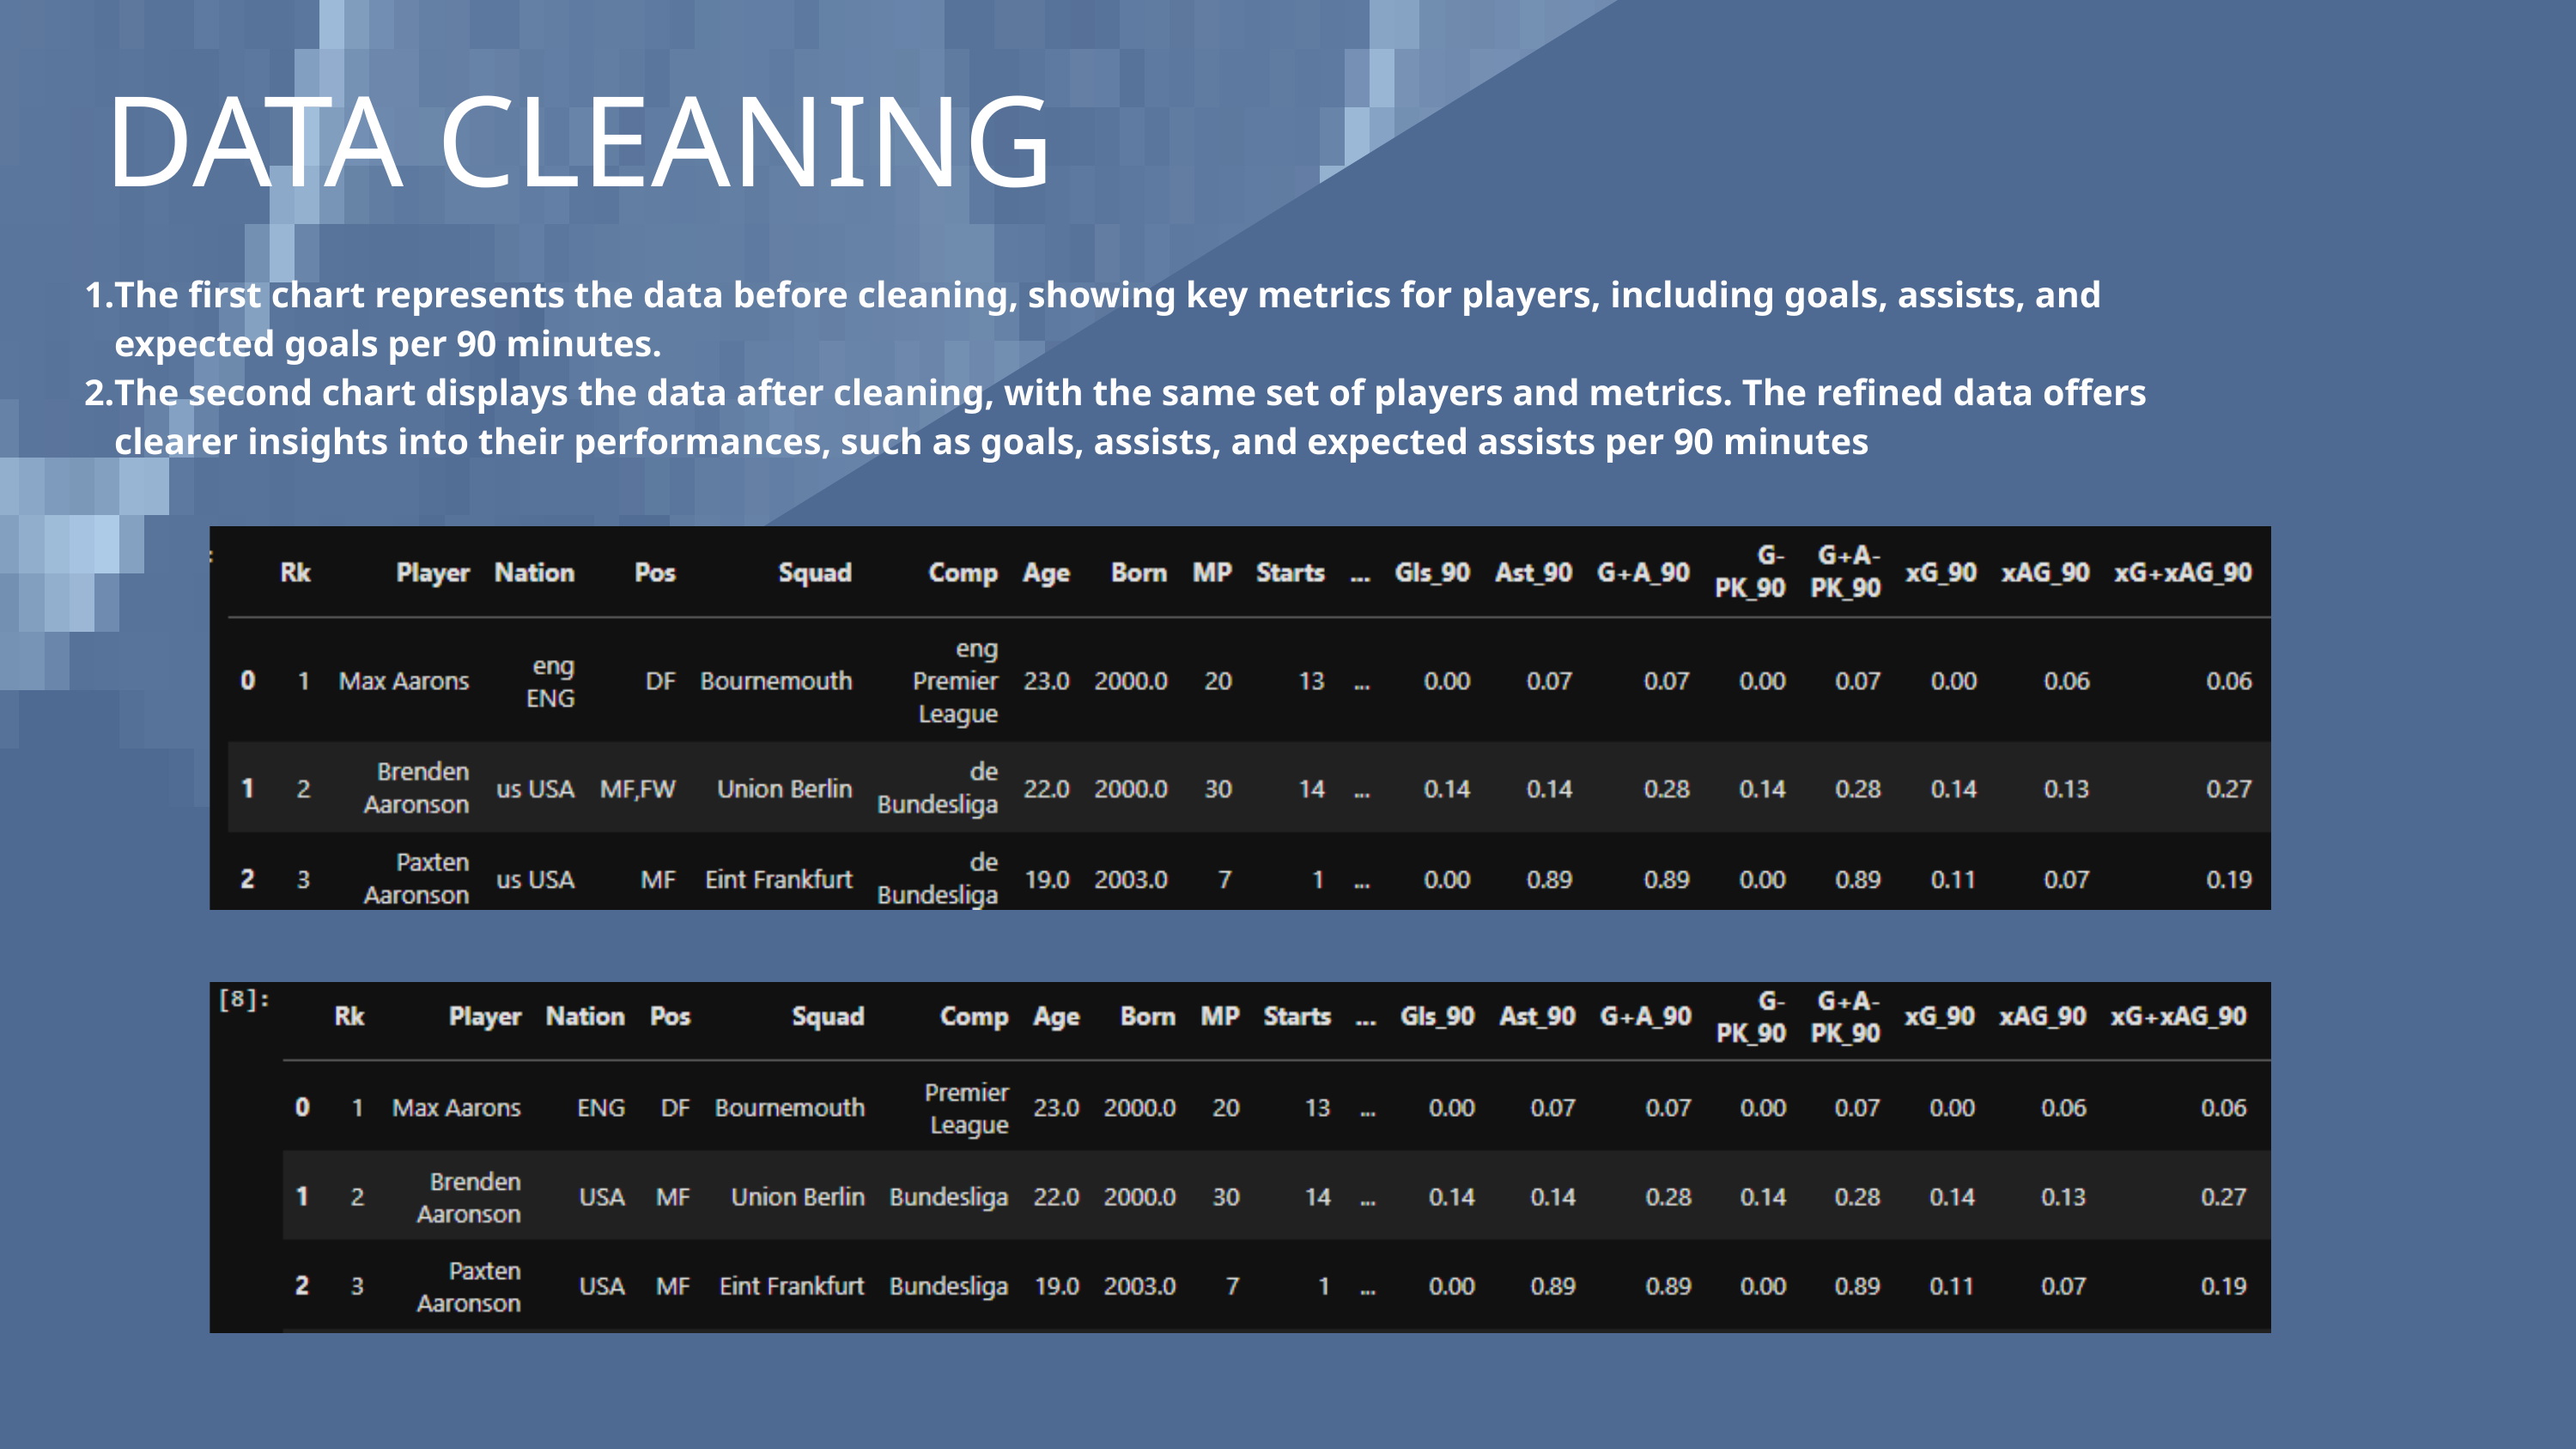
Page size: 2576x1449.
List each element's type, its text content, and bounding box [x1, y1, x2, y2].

text_box DATA CLEANING [103, 93, 1759, 212]
text_box [210, 526, 2271, 910]
text_box The first chart represents the data before cleaning, showing key metrics for players, including goals, assists, and expected goals per 90 minutes. The second chart displays the data after cleaning, with the same set of players and metrics. The refined data offers clearer insights into their performances, such as goals, assists, and expected assists per 90 minutes [53, 265, 2271, 462]
text_box [210, 982, 2271, 1333]
text_box [0, 0, 1618, 997]
